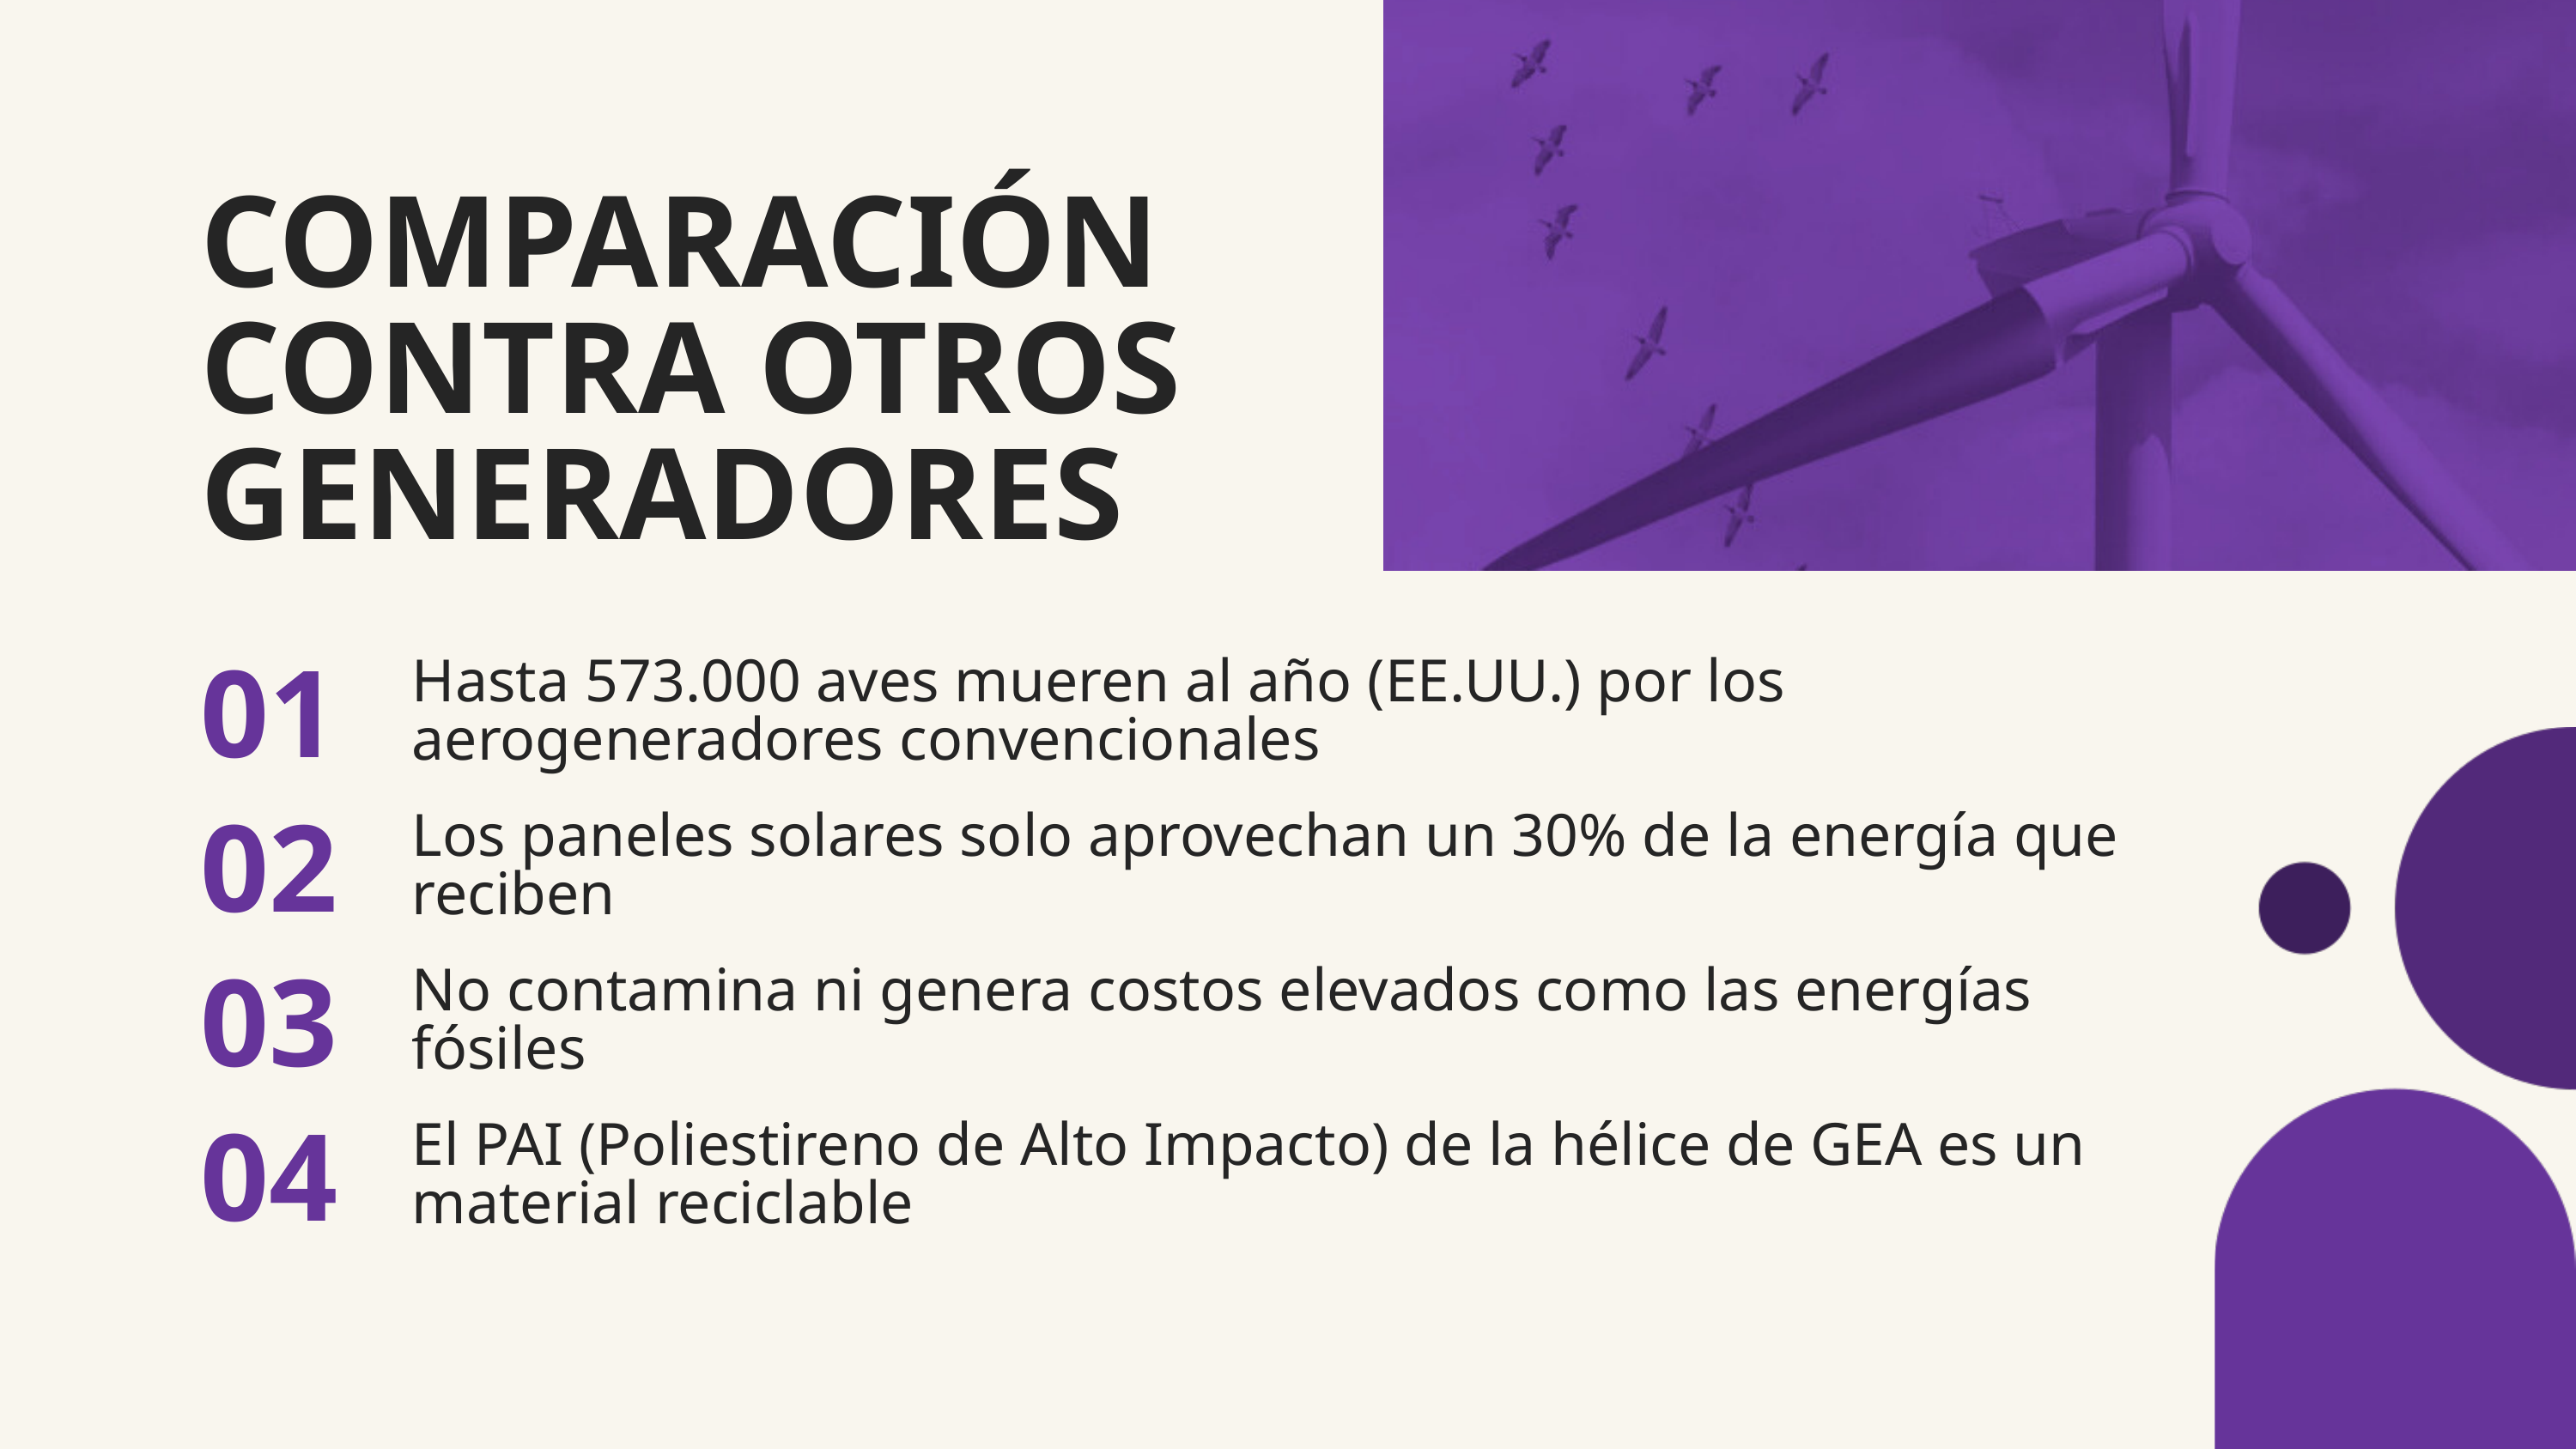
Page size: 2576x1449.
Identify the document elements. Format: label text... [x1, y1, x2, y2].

text_box [2215, 727, 2576, 1449]
text_box Los paneles solares solo aprovechan un 30% de la energía que reciben [411, 809, 2215, 927]
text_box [1382, 0, 2576, 571]
text_box COMPARACIÓN CONTRA OTROS GENERADORES [201, 185, 1288, 565]
text_box 01 [200, 637, 363, 782]
text_box 02 [200, 791, 363, 937]
text_box No contamina ni genera costos elevados como las energías fósiles [411, 963, 2215, 1081]
text_box 03 [200, 946, 363, 1091]
text_box El PAI (Poliestireno de Alto Impacto) de la hélice de GEA es un material reciclable [411, 1119, 2215, 1236]
text_box Hasta 573.000 aves mueren al año (EE.UU.) por los aerogeneradores convencionales [411, 655, 2215, 773]
text_box 04 [201, 1100, 412, 1246]
